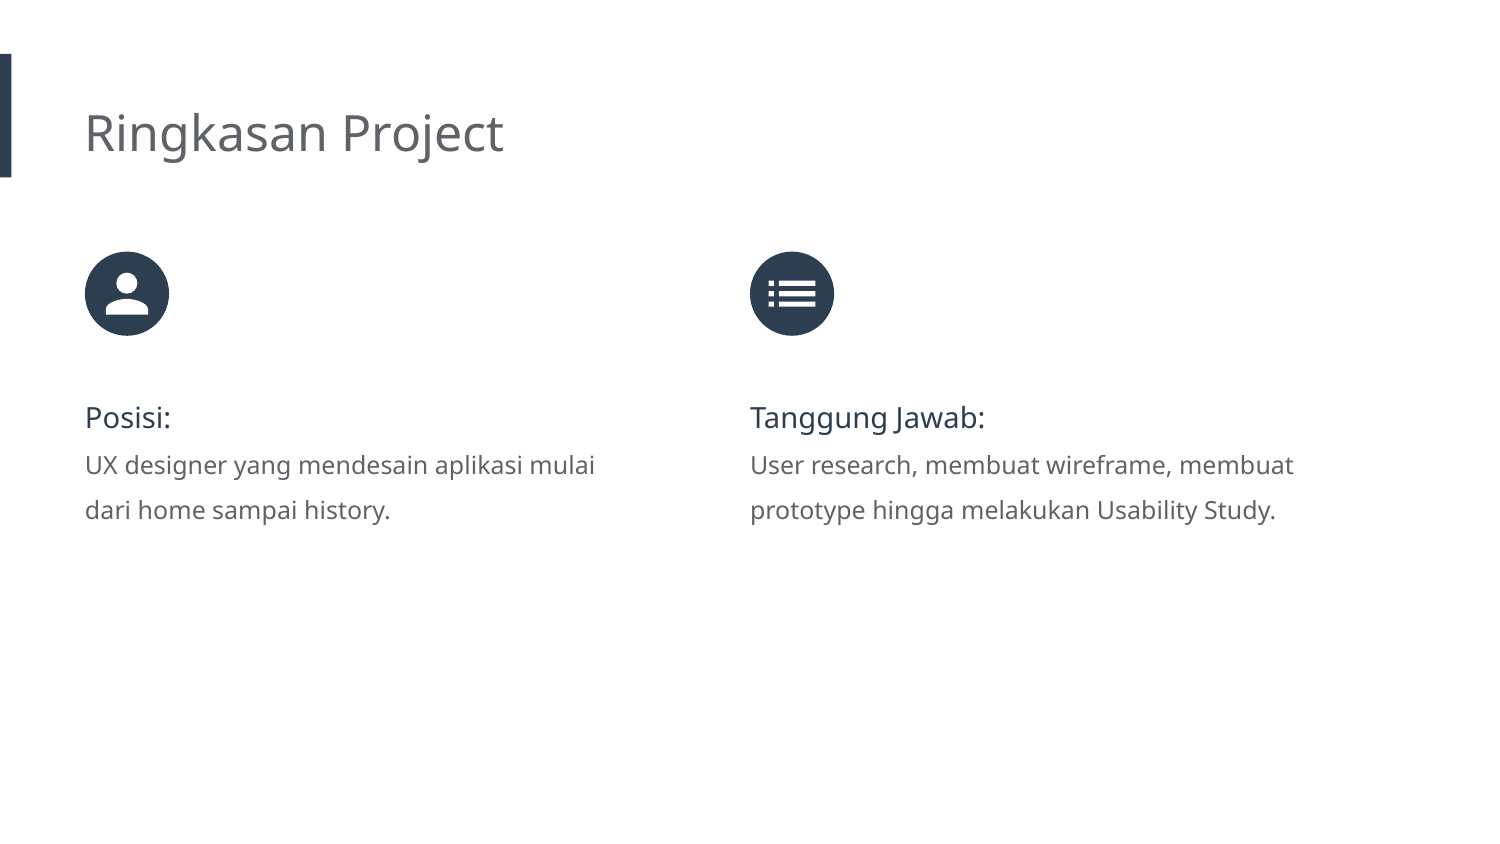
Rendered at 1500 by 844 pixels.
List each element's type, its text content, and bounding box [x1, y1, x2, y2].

text_box [84, 251, 170, 336]
text_box Tanggung Jawab: User research, membuat wireframe, membuat prototype hingga melakukan Usability Study. [750, 367, 1316, 540]
text_box Posisi: UX designer yang mendesain aplikasi mulai dari home sampai history. [84, 367, 651, 540]
text_box [778, 301, 816, 307]
text_box [749, 251, 835, 336]
text_box [116, 272, 138, 294]
text_box [778, 280, 816, 286]
text_box [778, 291, 816, 297]
text_box [105, 298, 149, 315]
text_box Ringkasan Project [84, 85, 1095, 176]
